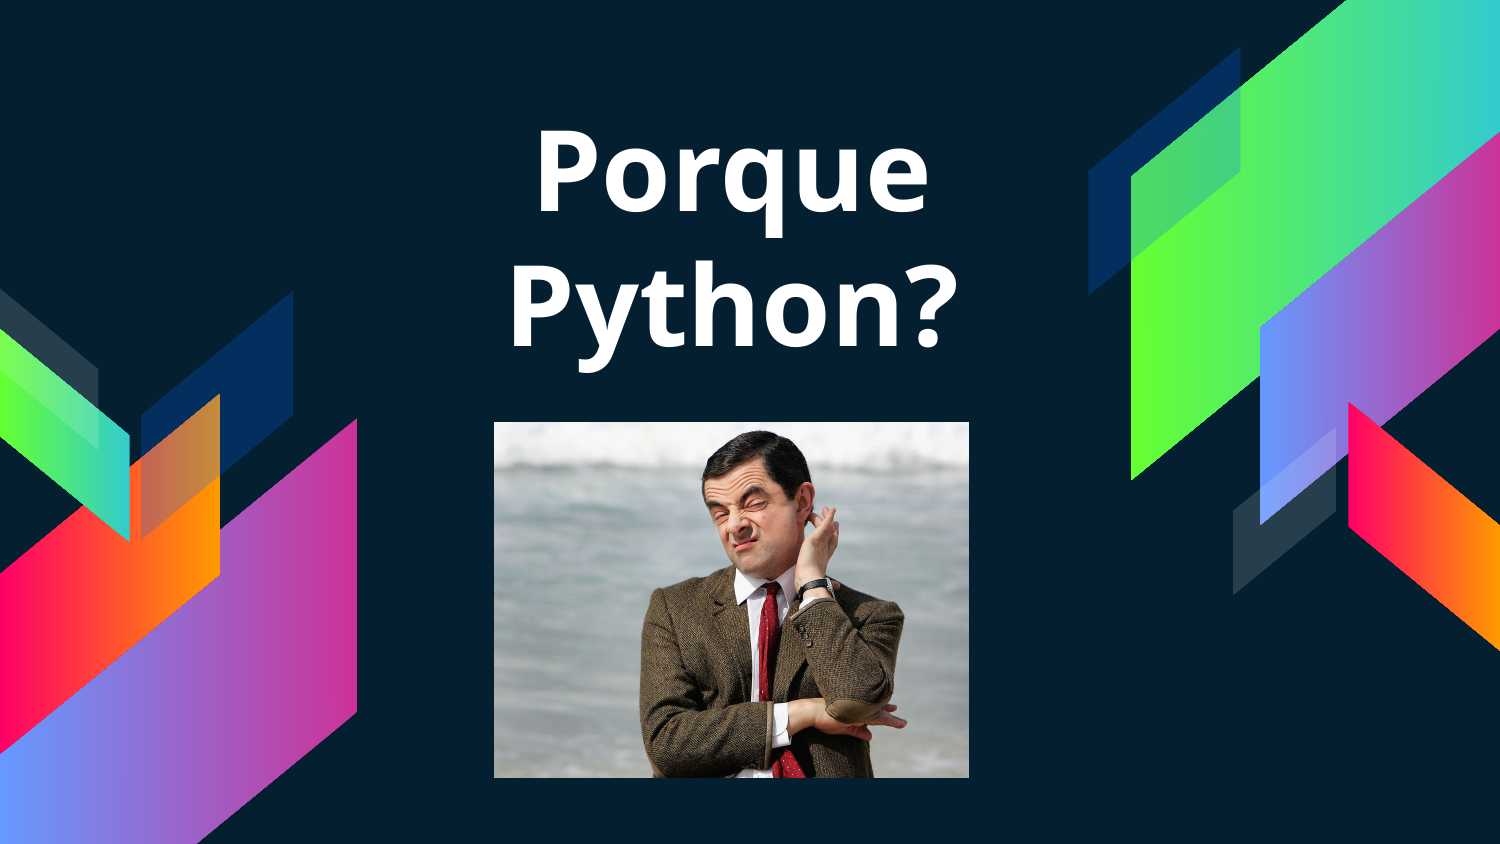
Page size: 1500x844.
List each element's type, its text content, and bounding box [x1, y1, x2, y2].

title Porque Python? [317, 139, 1147, 330]
picture [494, 422, 969, 779]
